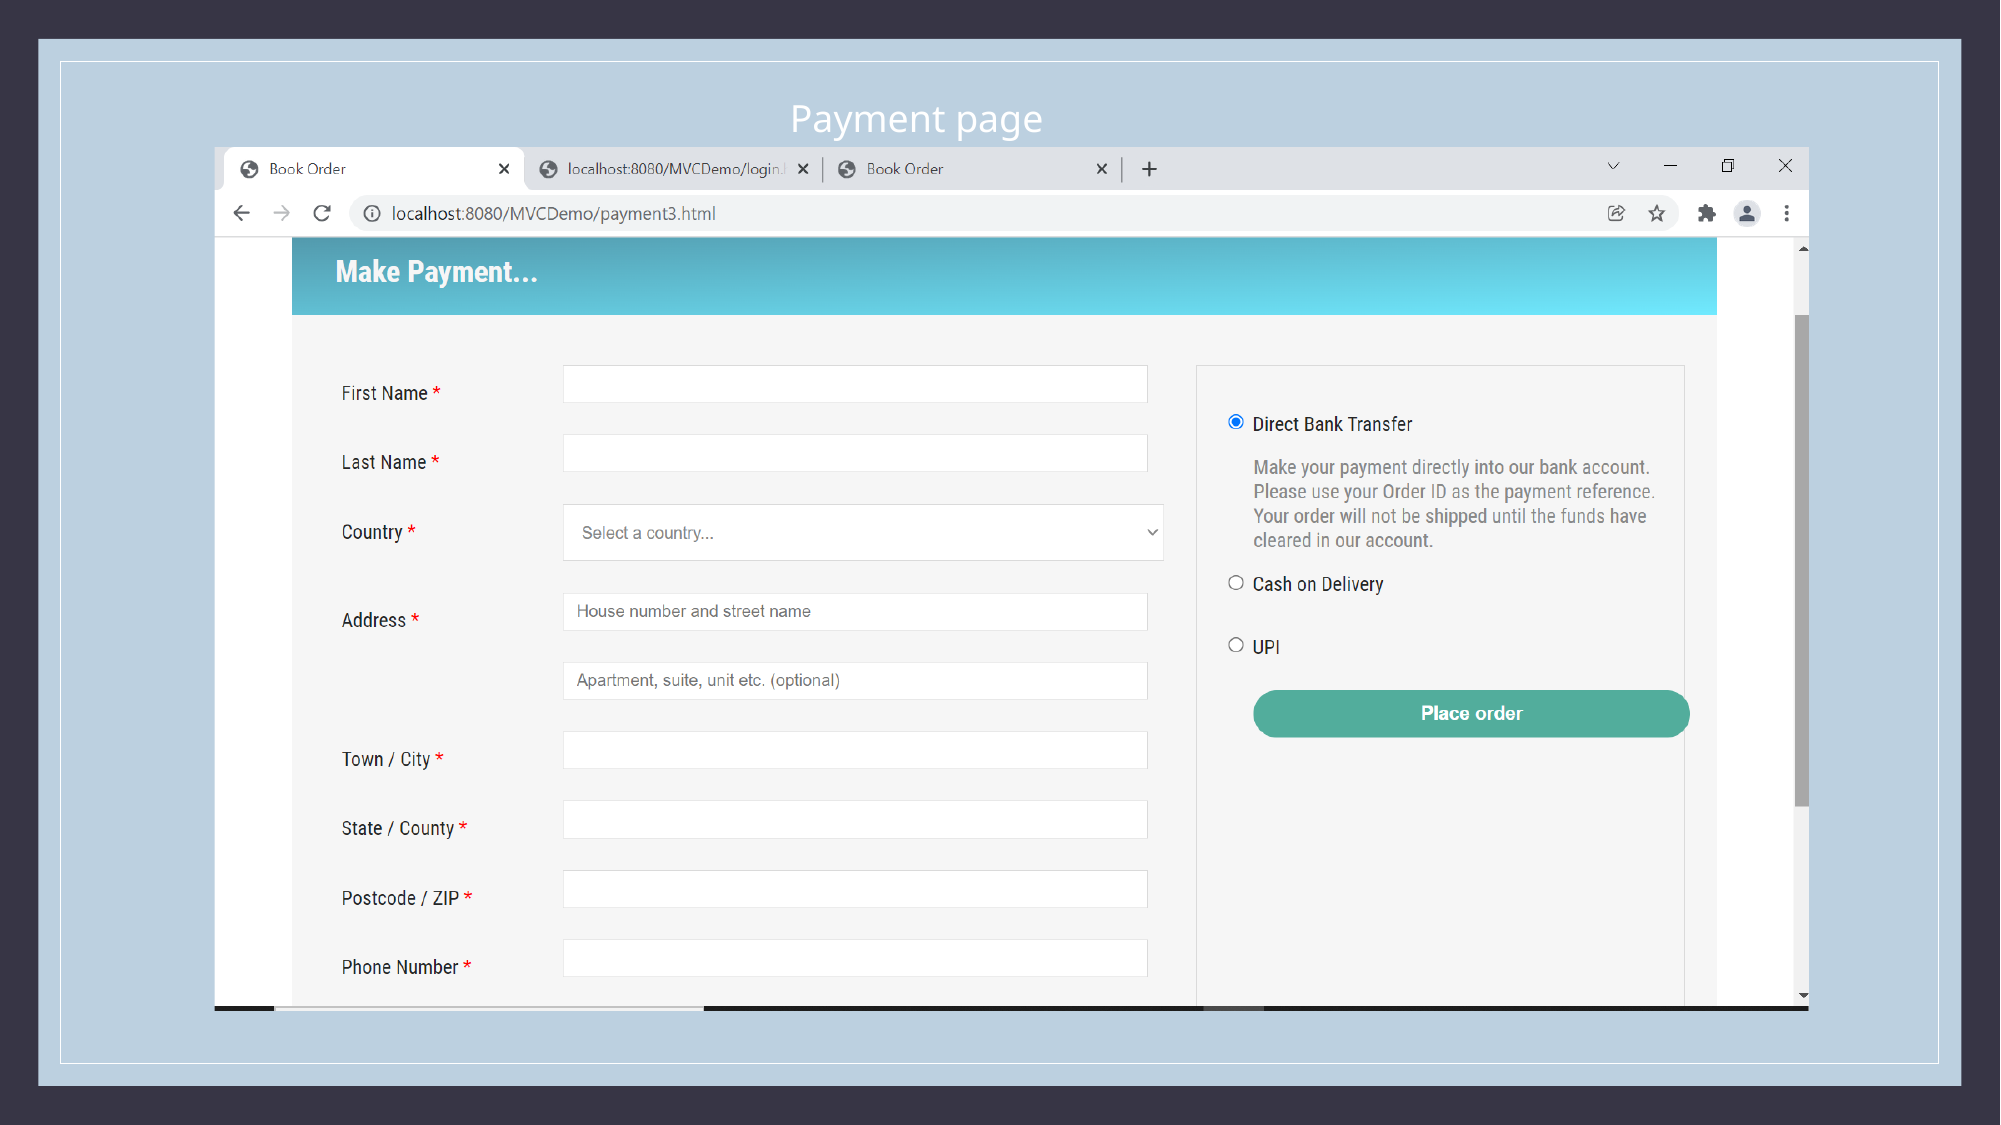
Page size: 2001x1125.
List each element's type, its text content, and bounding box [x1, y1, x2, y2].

picture [214, 147, 1810, 1011]
text_box Payment page [774, 87, 1225, 146]
